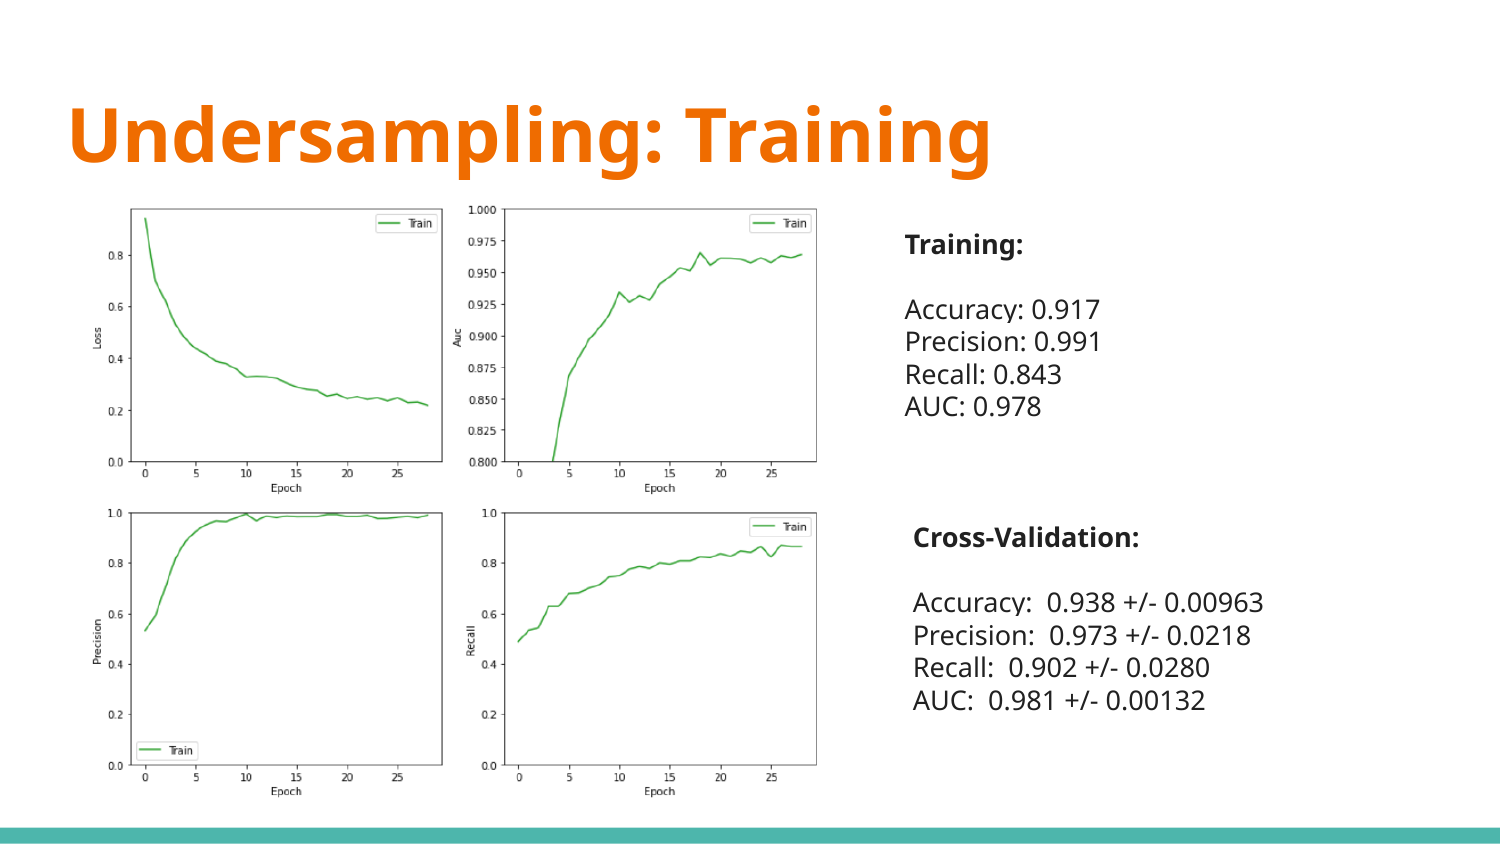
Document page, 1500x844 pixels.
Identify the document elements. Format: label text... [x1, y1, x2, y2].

text_box Training: Accuracy: 0.917 Precision: 0.991 Recall: 0.843 AUC: 0.978 [889, 212, 1361, 468]
title Undersampling: Training [51, 72, 1449, 189]
picture [79, 198, 826, 805]
text_box Cross-Validation: Accuracy: 0.938 +/- 0.00963 Precision: 0.973 +/- 0.0218 Recall: 0.902 +/- 0.0280 AUC: 0.981 +/- 0.00132 [897, 505, 1399, 791]
